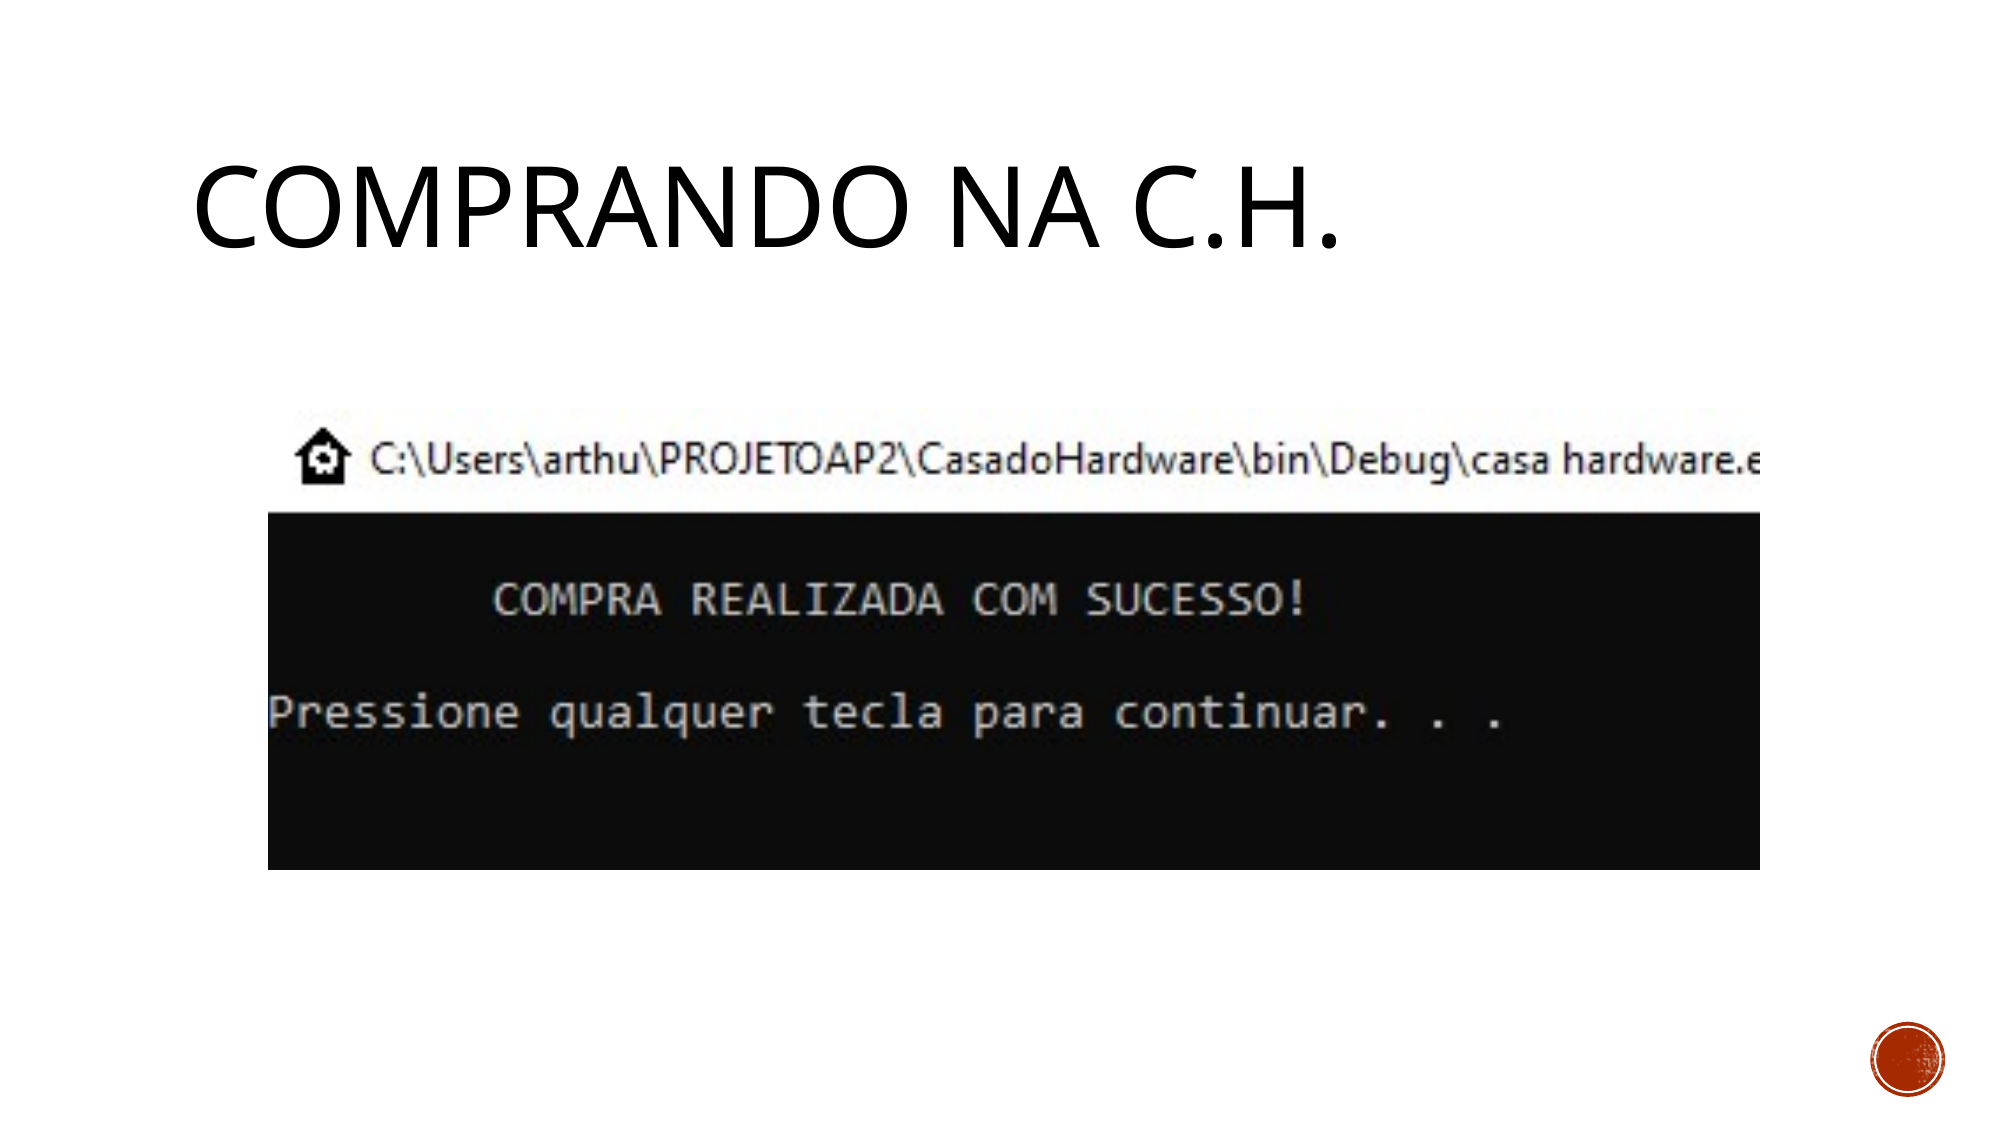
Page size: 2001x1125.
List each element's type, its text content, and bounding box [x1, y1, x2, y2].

title COMPRANDO NA C.H. [175, 79, 1826, 344]
picture [268, 408, 1760, 870]
